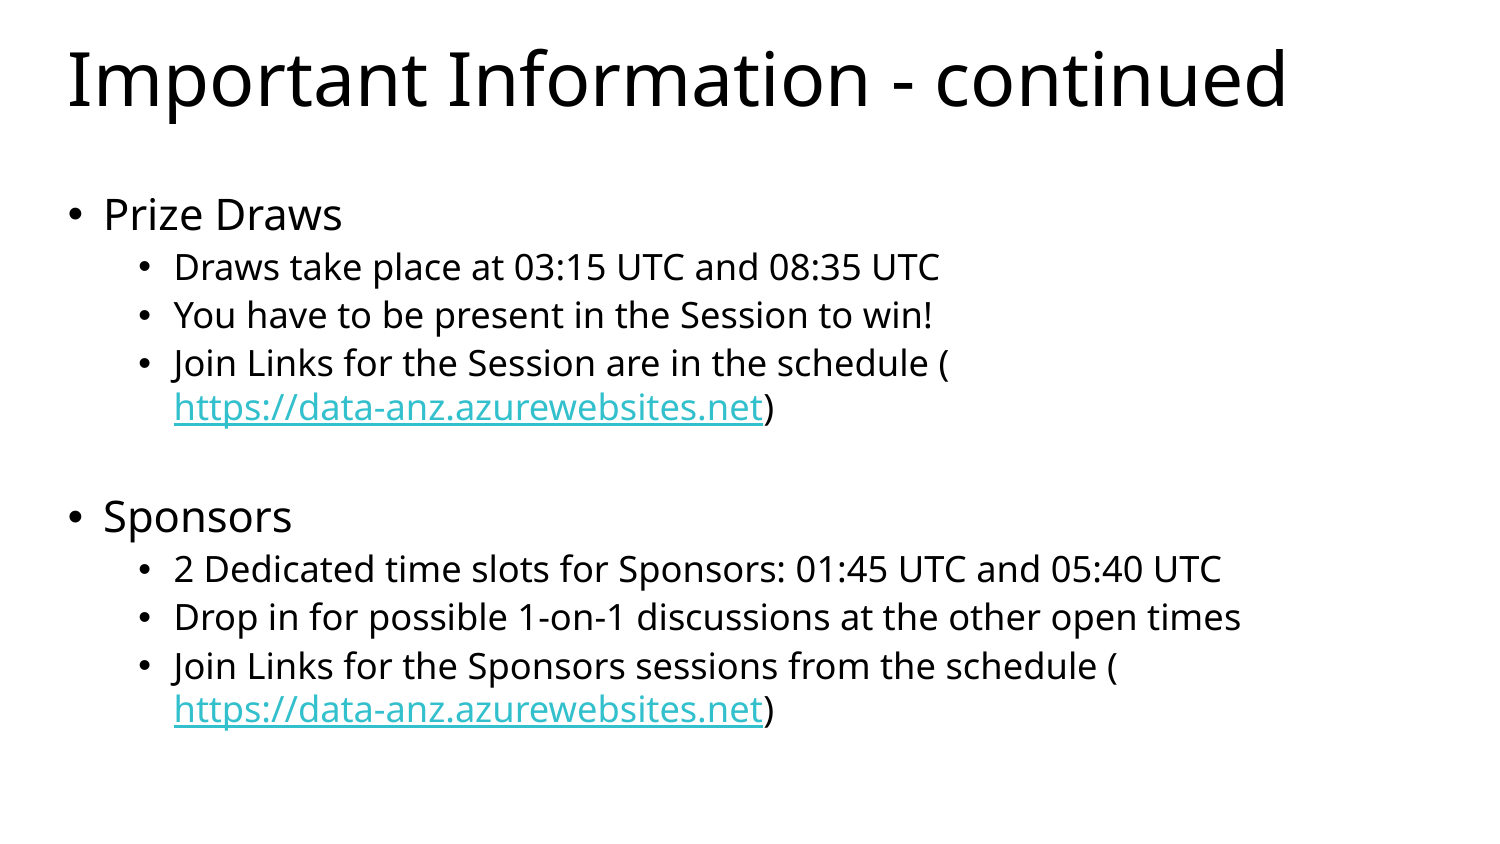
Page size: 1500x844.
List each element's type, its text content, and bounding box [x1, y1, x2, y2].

title Important Information - continued [52, 41, 1444, 142]
list Prize Draws Draws take place at 03:15 UTC and 08:35 UTC You have to be present in the Session to win! Join Links for the Session are in the schedule (https://data-anz.azurewebsites.net) Sponsors 2 Dedicated time slots for Sponsors: 01:45 UTC and 05:40 UTC Drop in for possible 1-on-1 discussions at the other open times Join Links for the Sponsors sessions from the schedule (https://data-anz.azurewebsites.net) [52, 185, 1444, 743]
